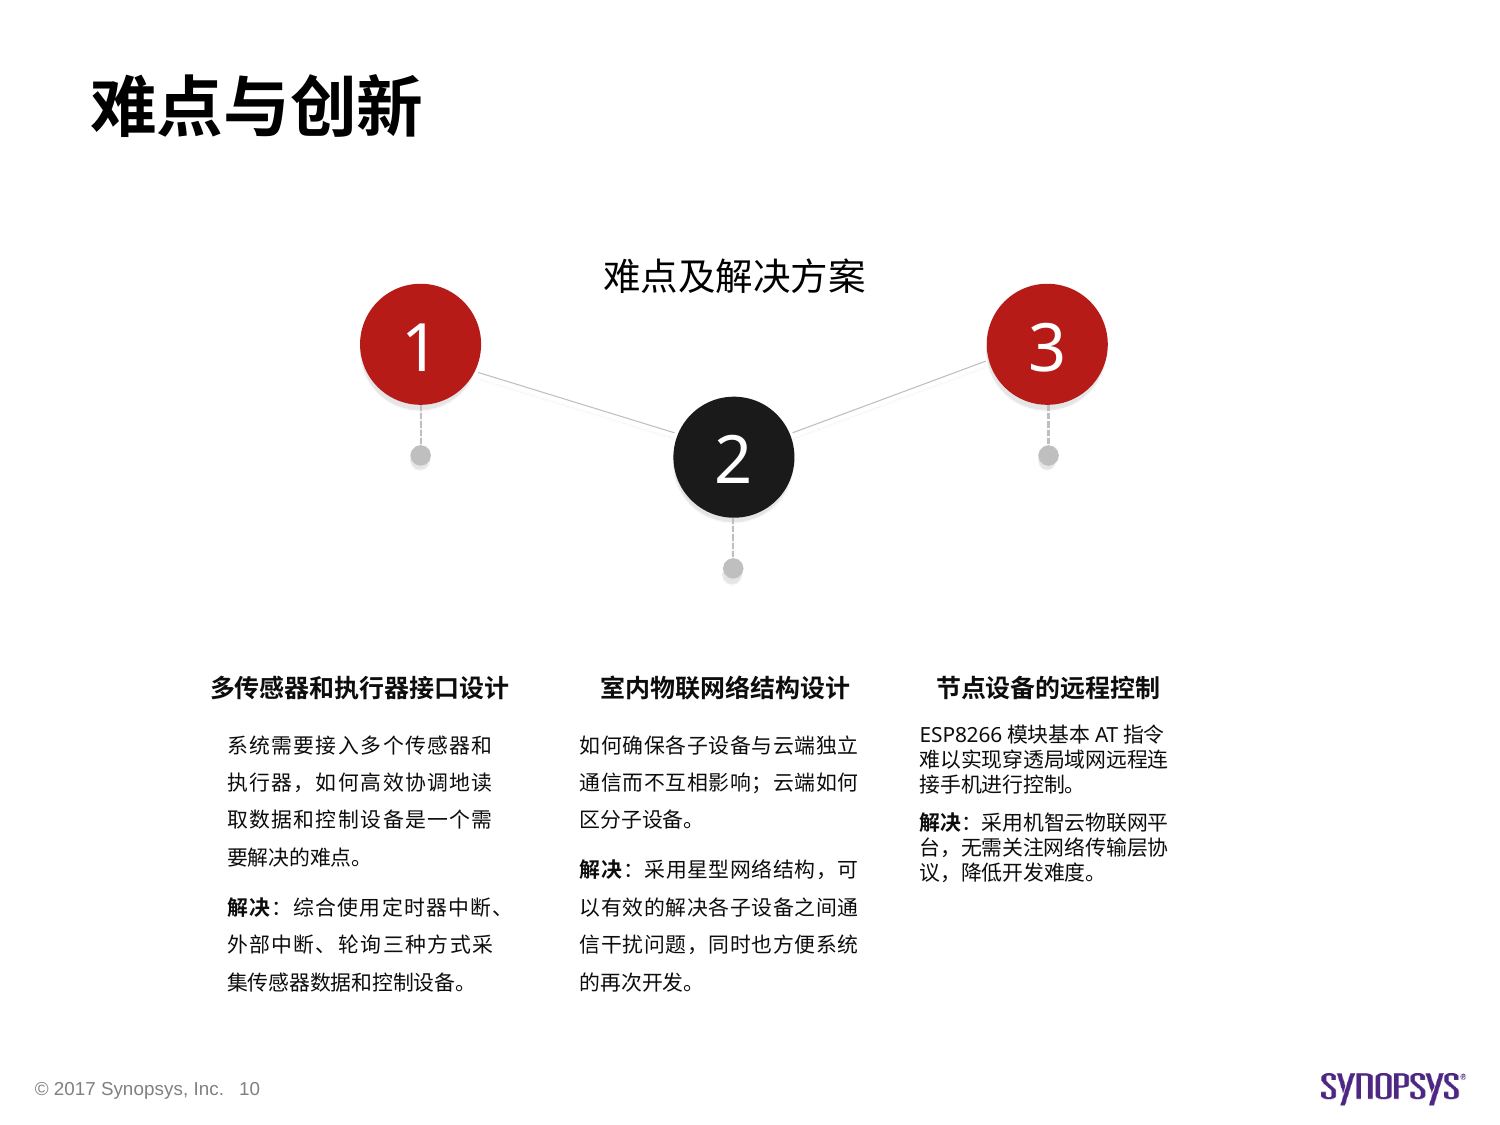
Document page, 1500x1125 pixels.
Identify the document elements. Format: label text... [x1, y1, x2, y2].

text_box 节点设备的远程控制 [900, 667, 1197, 703]
text_box ESP8266模块基本AT指令难以实现穿透局域网远程连接手机进行控制。 解决：采用机智云物联网平台，无需关注网络传输层协议，降低开发难度。 [904, 714, 1193, 892]
text_box 3 [985, 282, 1109, 406]
text_box 如何确保各子设备与云端独立通信而不互相影响；云端如何区分子设备。 解决：采用星型网络结构，可以有效的解决各子设备之间通信干扰问题，同时也方便系统的再次开发。 [565, 712, 874, 1002]
text_box 2 [672, 395, 796, 519]
picture [1321, 1073, 1466, 1108]
text_box 1 [359, 282, 482, 406]
text_box 室内物联网络结构设计 [577, 666, 873, 703]
text_box 系统需要接入多个传感器和执行器，如何高效协调地读取数据和控制设备是一个需要解决的难点。 解决：综合使用定时器中断、外部中断、轮询三种方式采集传感器数据和控制设备。 [212, 712, 508, 1002]
title 难点与创新 [75, 11, 1500, 199]
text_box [477, 372, 675, 433]
text_box 难点及解决方案 [583, 245, 887, 306]
text_box 多传感器和执行器接口设计 [199, 666, 521, 703]
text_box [792, 360, 987, 433]
